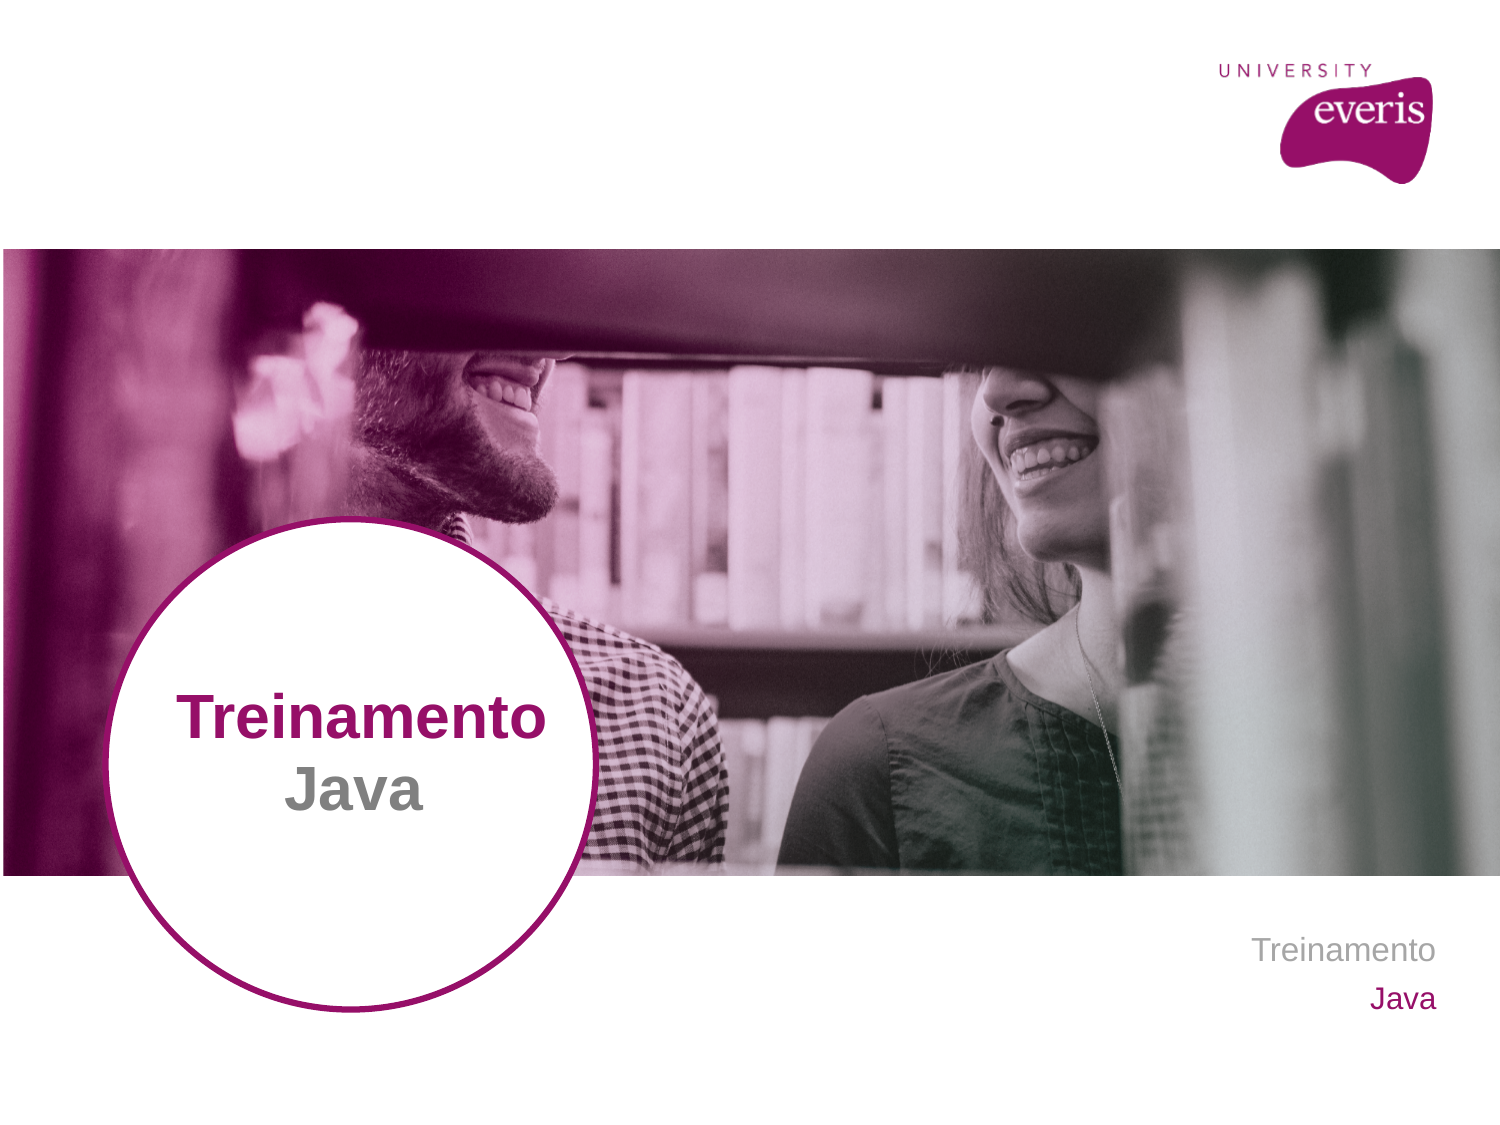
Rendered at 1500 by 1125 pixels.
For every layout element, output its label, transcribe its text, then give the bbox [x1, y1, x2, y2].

list Treinamento [150, 677, 574, 738]
picture [0, 249, 1500, 876]
list Java [1272, 975, 1452, 1029]
list Treinamento [843, 924, 1452, 962]
picture [1216, 47, 1441, 190]
list Java [153, 749, 554, 825]
